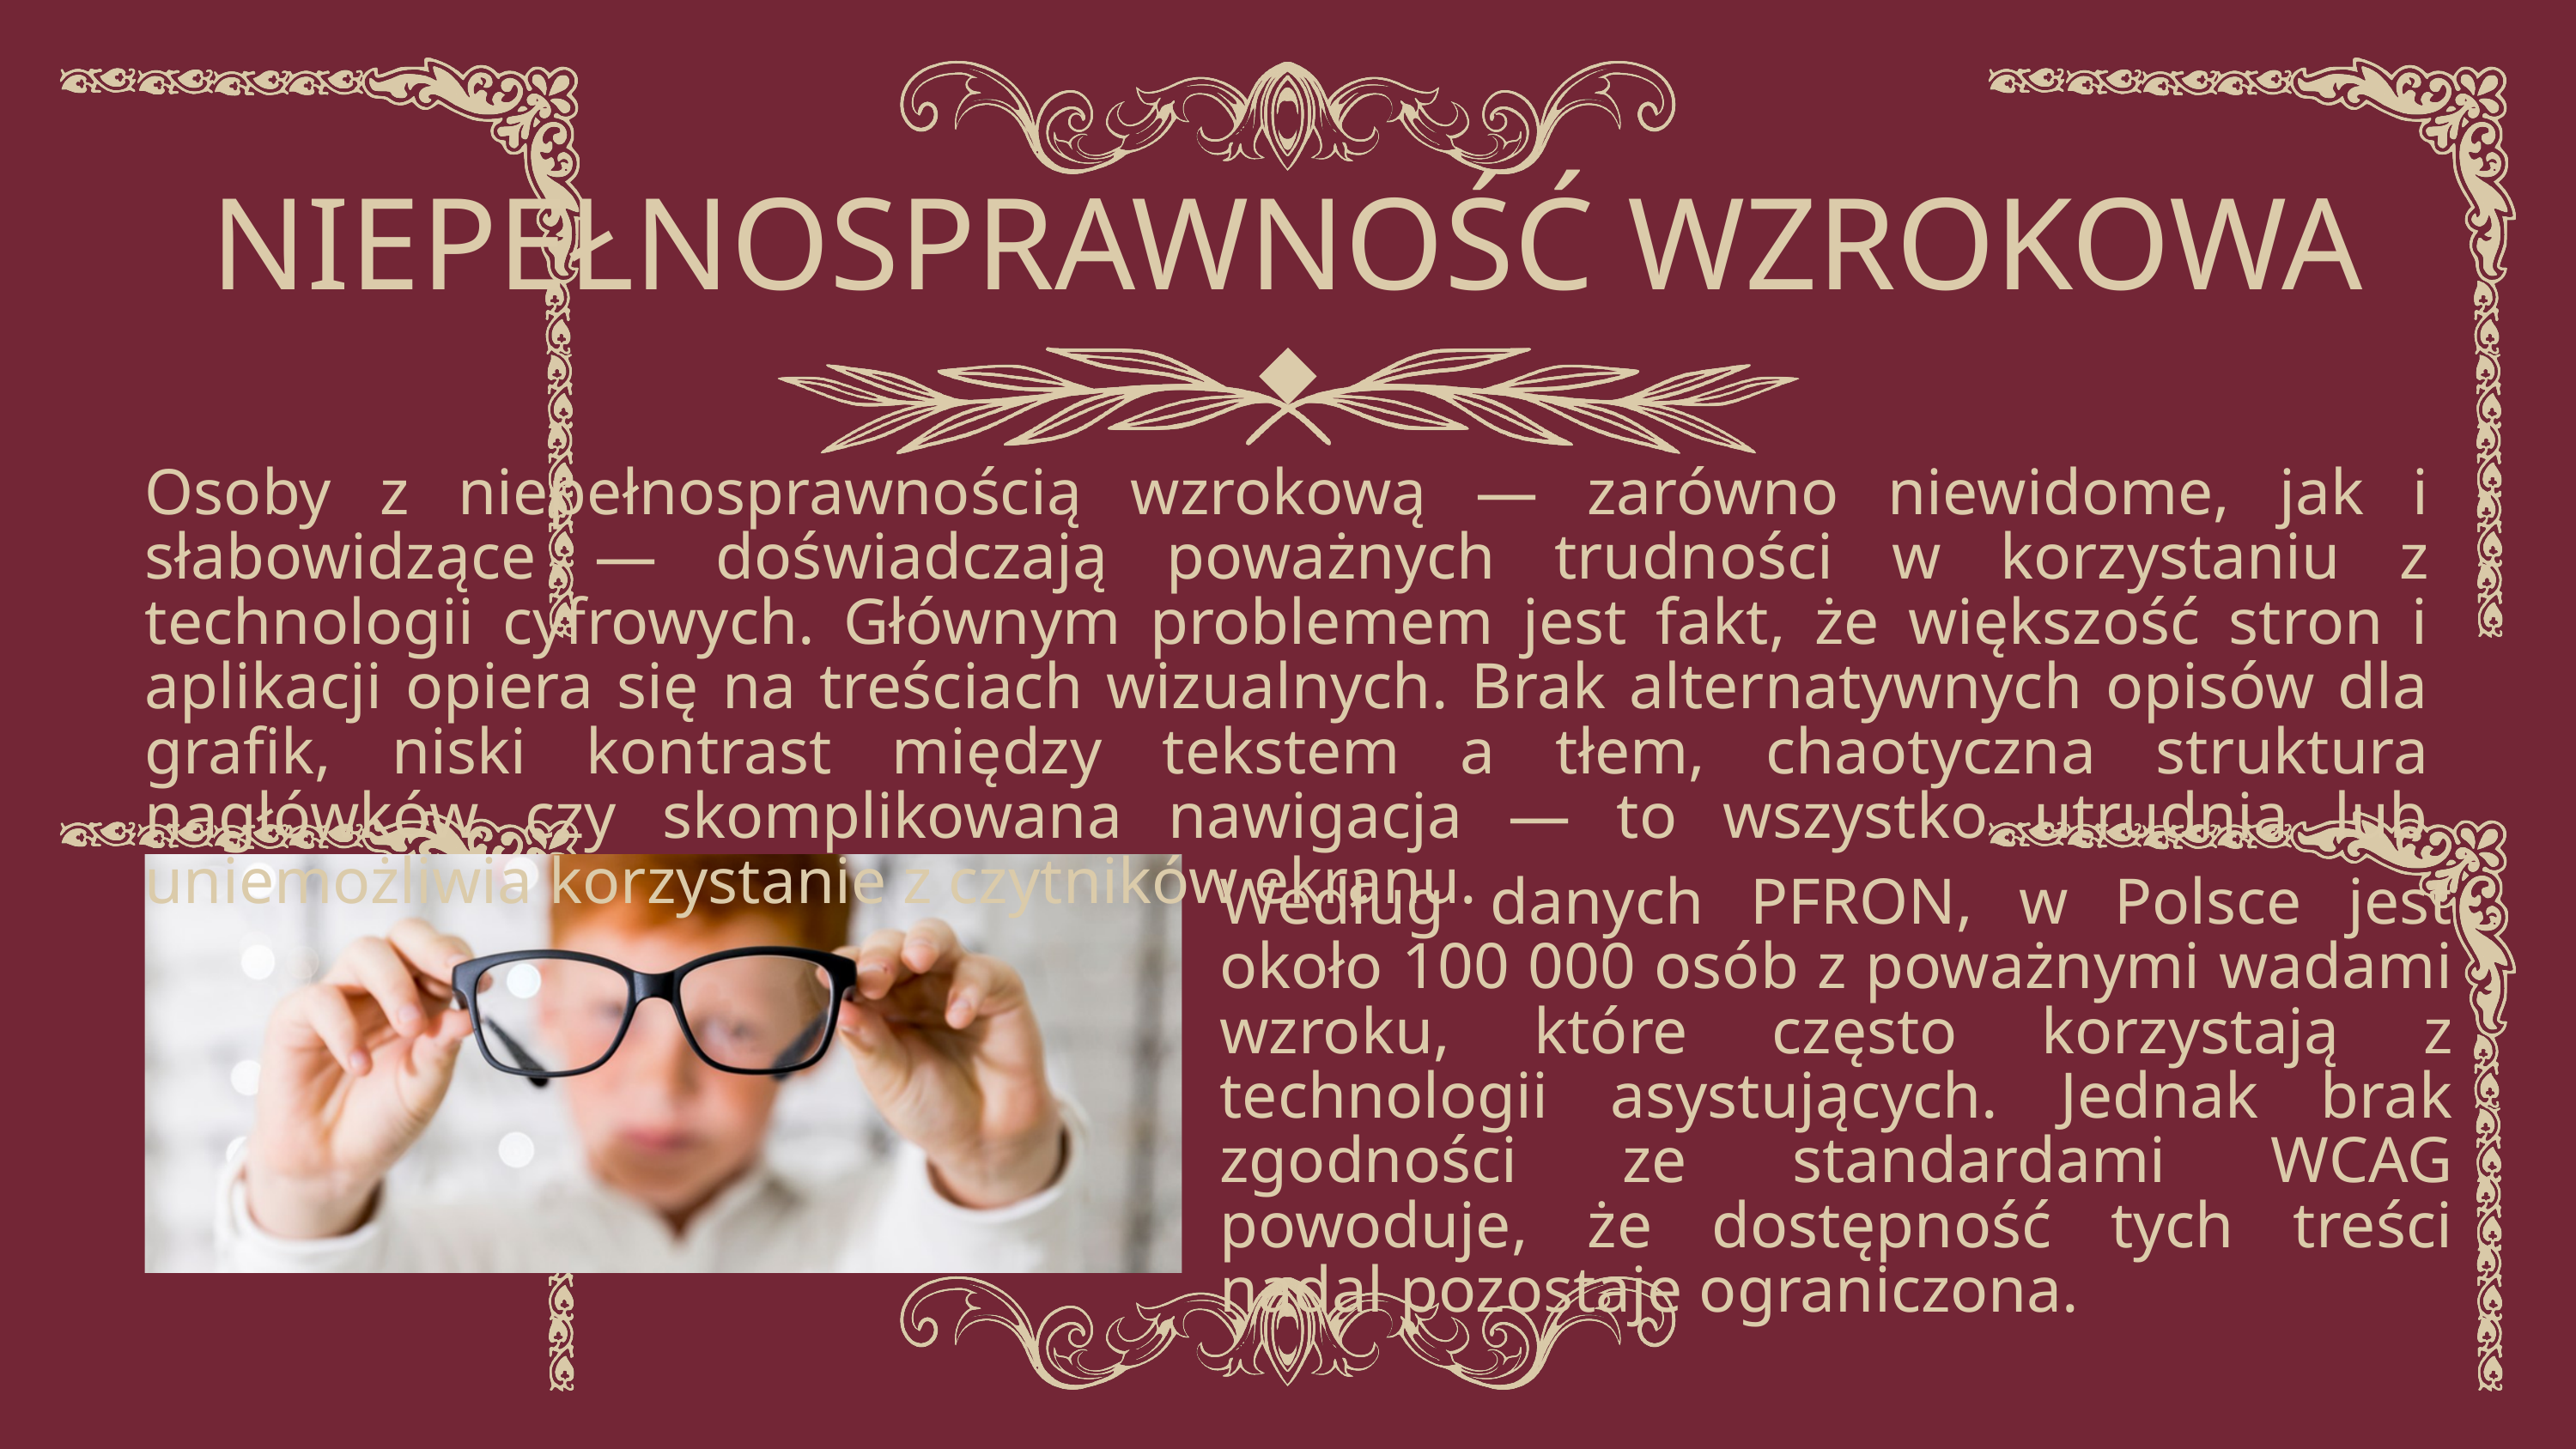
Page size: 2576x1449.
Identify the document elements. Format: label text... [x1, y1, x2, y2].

text_box [144, 916, 1182, 1273]
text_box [772, 347, 1804, 455]
text_box [899, 1272, 1677, 1391]
text_box [899, 58, 1677, 176]
text_box [59, 811, 588, 1391]
text_box Według danych PFRON, w Polsce jest około 100 000 osób z poważnymi wadami wzroku, które często korzystają z technologii asystujących. Jednak brak zgodności ze standardami WCAG powoduje, że dostępność tych treści nadal pozostaje ograniczona. [1219, 871, 2455, 1325]
text_box Osoby z niepełnosprawnością wzrokową — zarówno niewidome, jak i słabowidzące — doświadczają poważnych trudności w korzystaniu z technologii cyfrowych. Głównym problemem jest fakt, że większość stron i aplikacji opiera się na treściach wizualnych. Brak alternatywnych opisów dla grafik, niski kontrast między tekstem a tłem, chaotyczna struktura nagłówków czy skomplikowana nawigacja — to wszystko utrudnia lub uniemożliwia korzystanie z czytników ekranu. [144, 462, 2432, 916]
text_box [59, 58, 588, 638]
text_box [1988, 58, 2517, 638]
text_box NIEPEŁNOSPRAWNOŚĆ WZROKOWA [99, 202, 2477, 316]
text_box [1988, 811, 2517, 1391]
